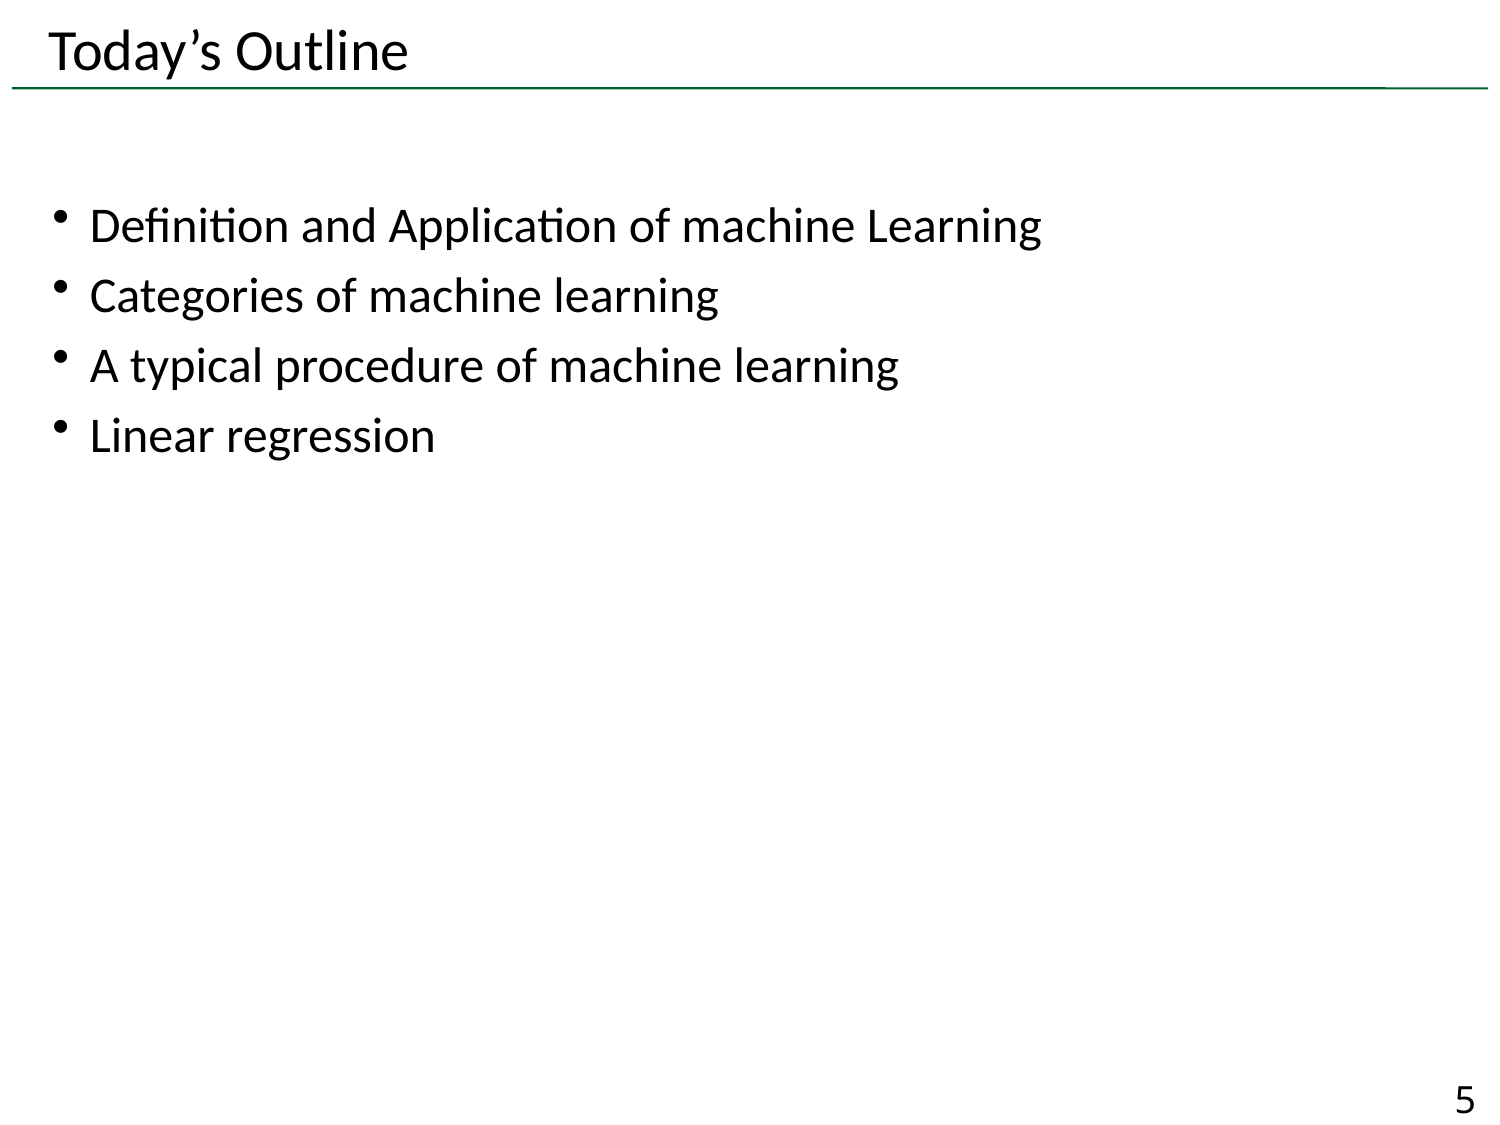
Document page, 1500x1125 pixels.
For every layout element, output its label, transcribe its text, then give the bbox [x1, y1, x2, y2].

list Definition and Application of machine Learning Categories of machine learning A typical procedure of machine learning Linear regression [52, 192, 1448, 1045]
title Today’s Outline [48, 19, 1477, 83]
slide_number 5 [1376, 1092, 1477, 1111]
